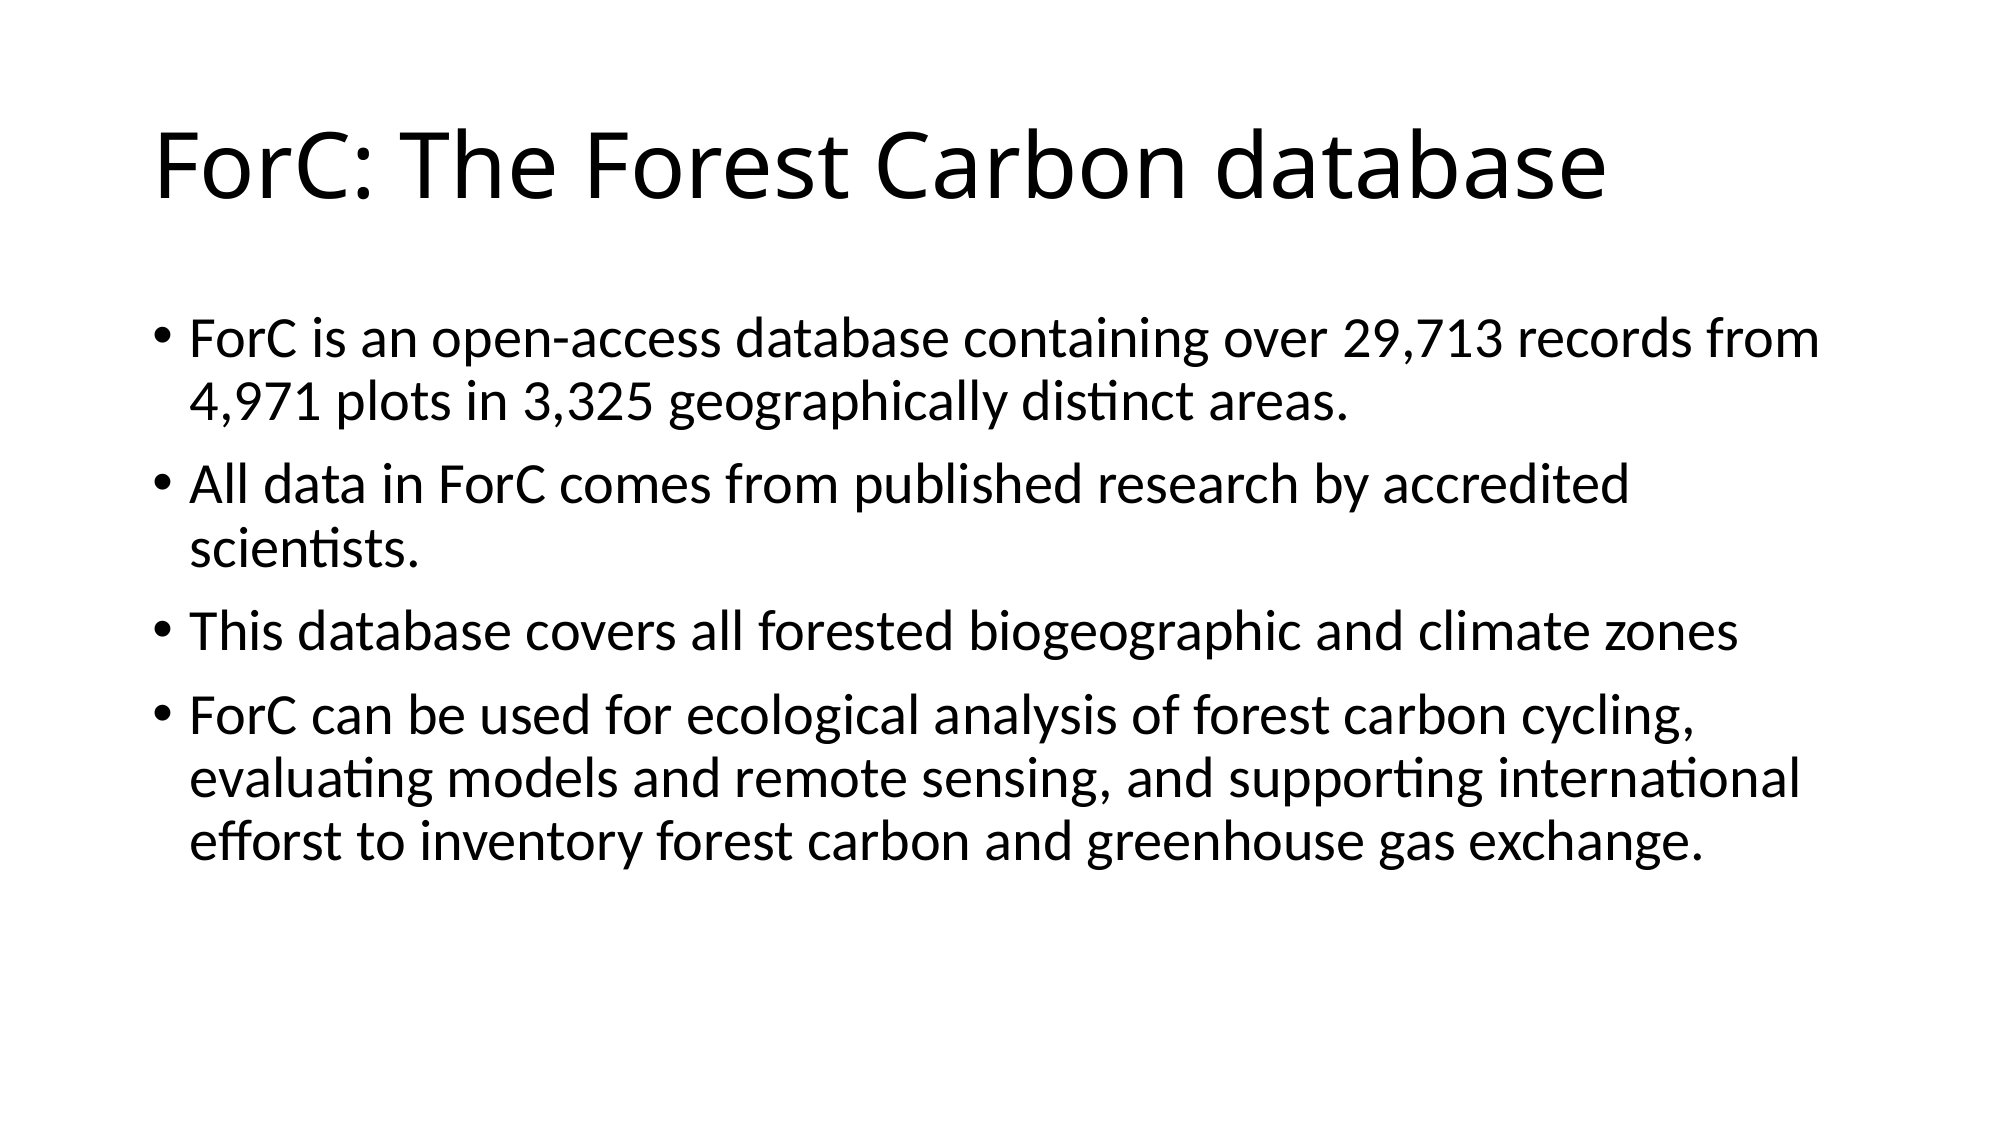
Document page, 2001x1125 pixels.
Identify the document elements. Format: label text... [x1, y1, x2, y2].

list ForC is an open-access database containing over 29,713 records from 4,971 plots in 3,325 geographically distinct areas. All data in ForC comes from published research by accredited scientists. This database covers all forested biogeographic and climate zones ForC can be used for ecological analysis of forest carbon cycling, evaluating models and remote sensing, and supporting international efforst to inventory forest carbon and greenhouse gas exchange. [137, 299, 1863, 1014]
title ForC: The Forest Carbon database [137, 59, 1863, 278]
